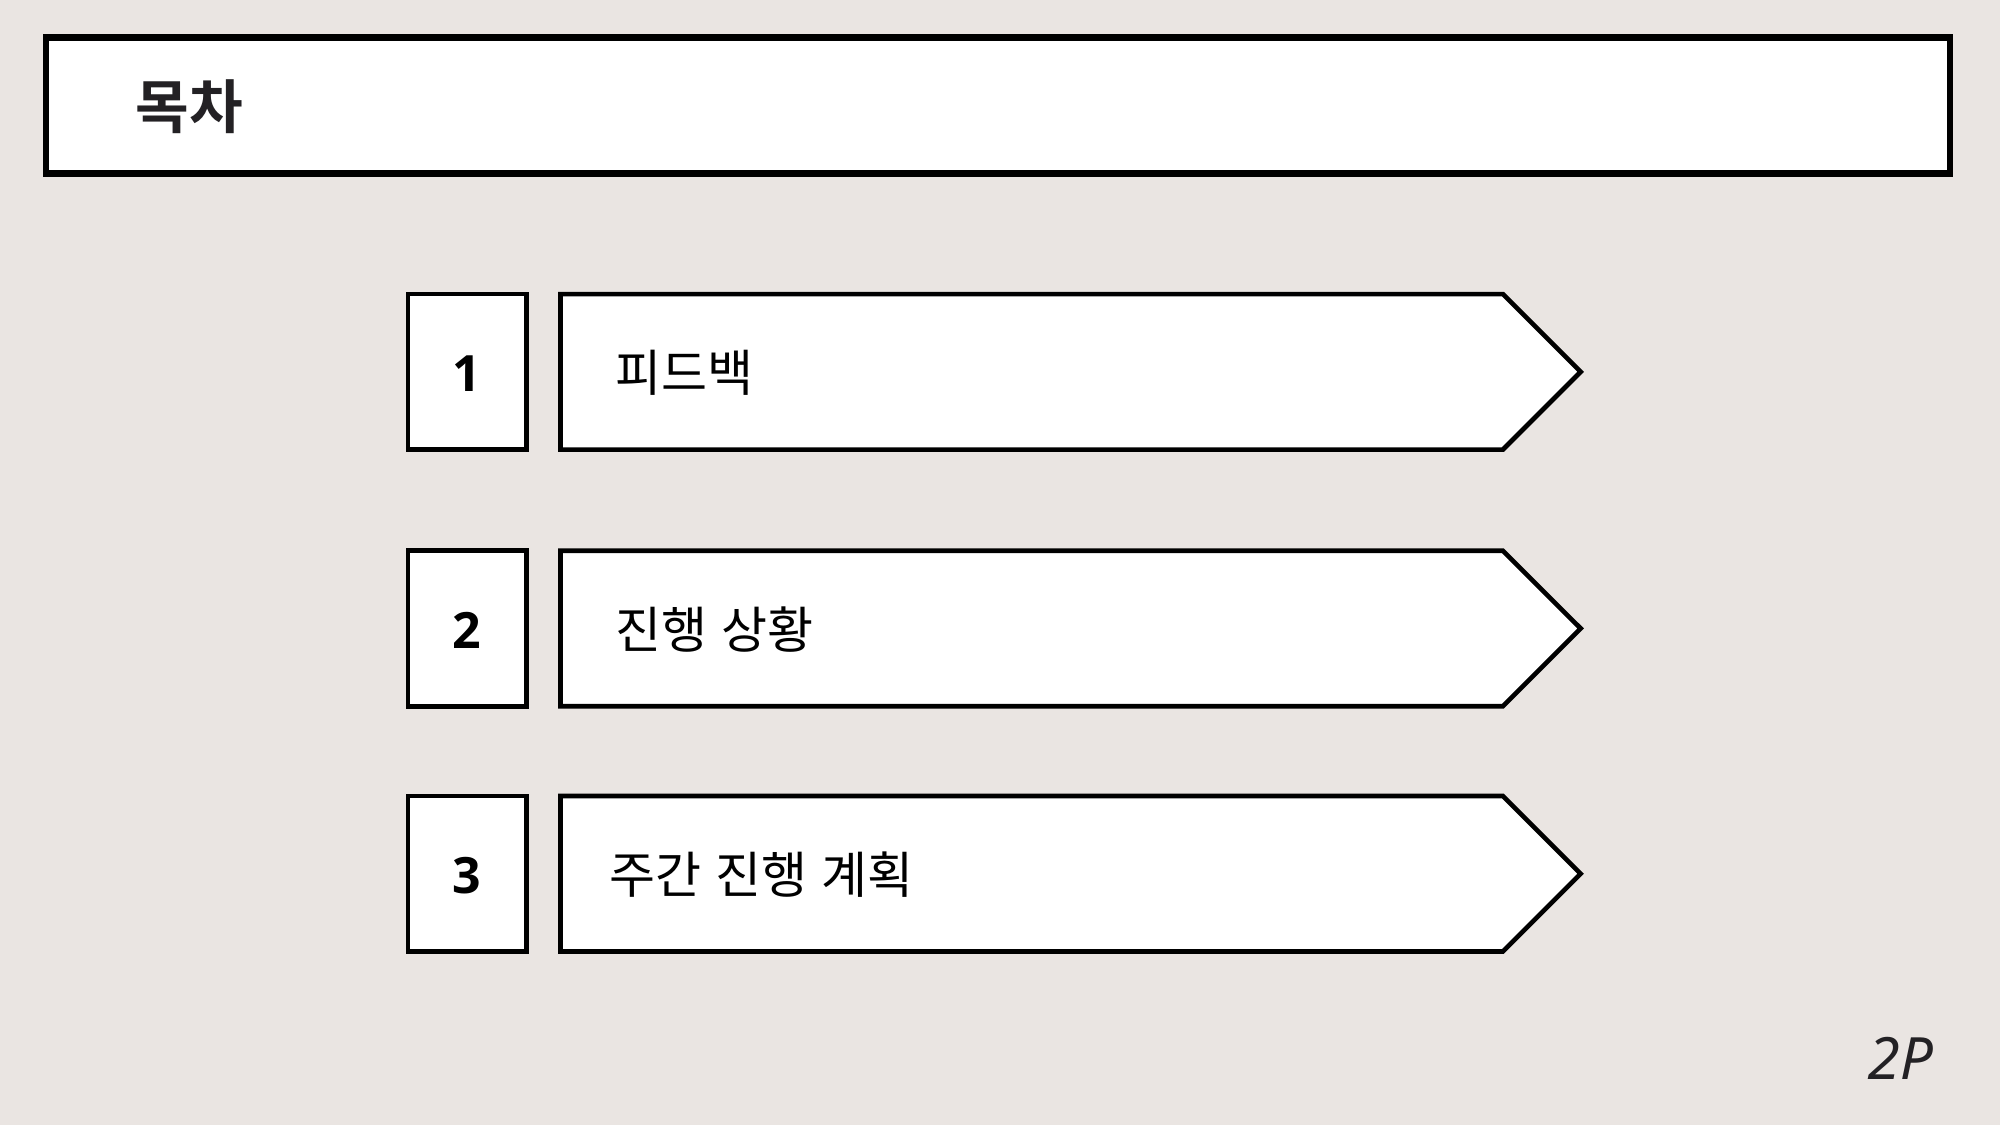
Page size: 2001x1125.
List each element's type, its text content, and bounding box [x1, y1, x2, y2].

text_box 피드백 [559, 293, 1583, 451]
text_box 진행 상황 [559, 549, 1583, 708]
text_box 주간 진행 계획 [559, 794, 1583, 953]
text_box 3 [407, 795, 527, 952]
text_box 2 [407, 550, 527, 707]
text_box 1 [407, 293, 527, 451]
text_box 2P [1837, 1013, 1963, 1099]
text_box 목차 [45, 36, 1951, 175]
